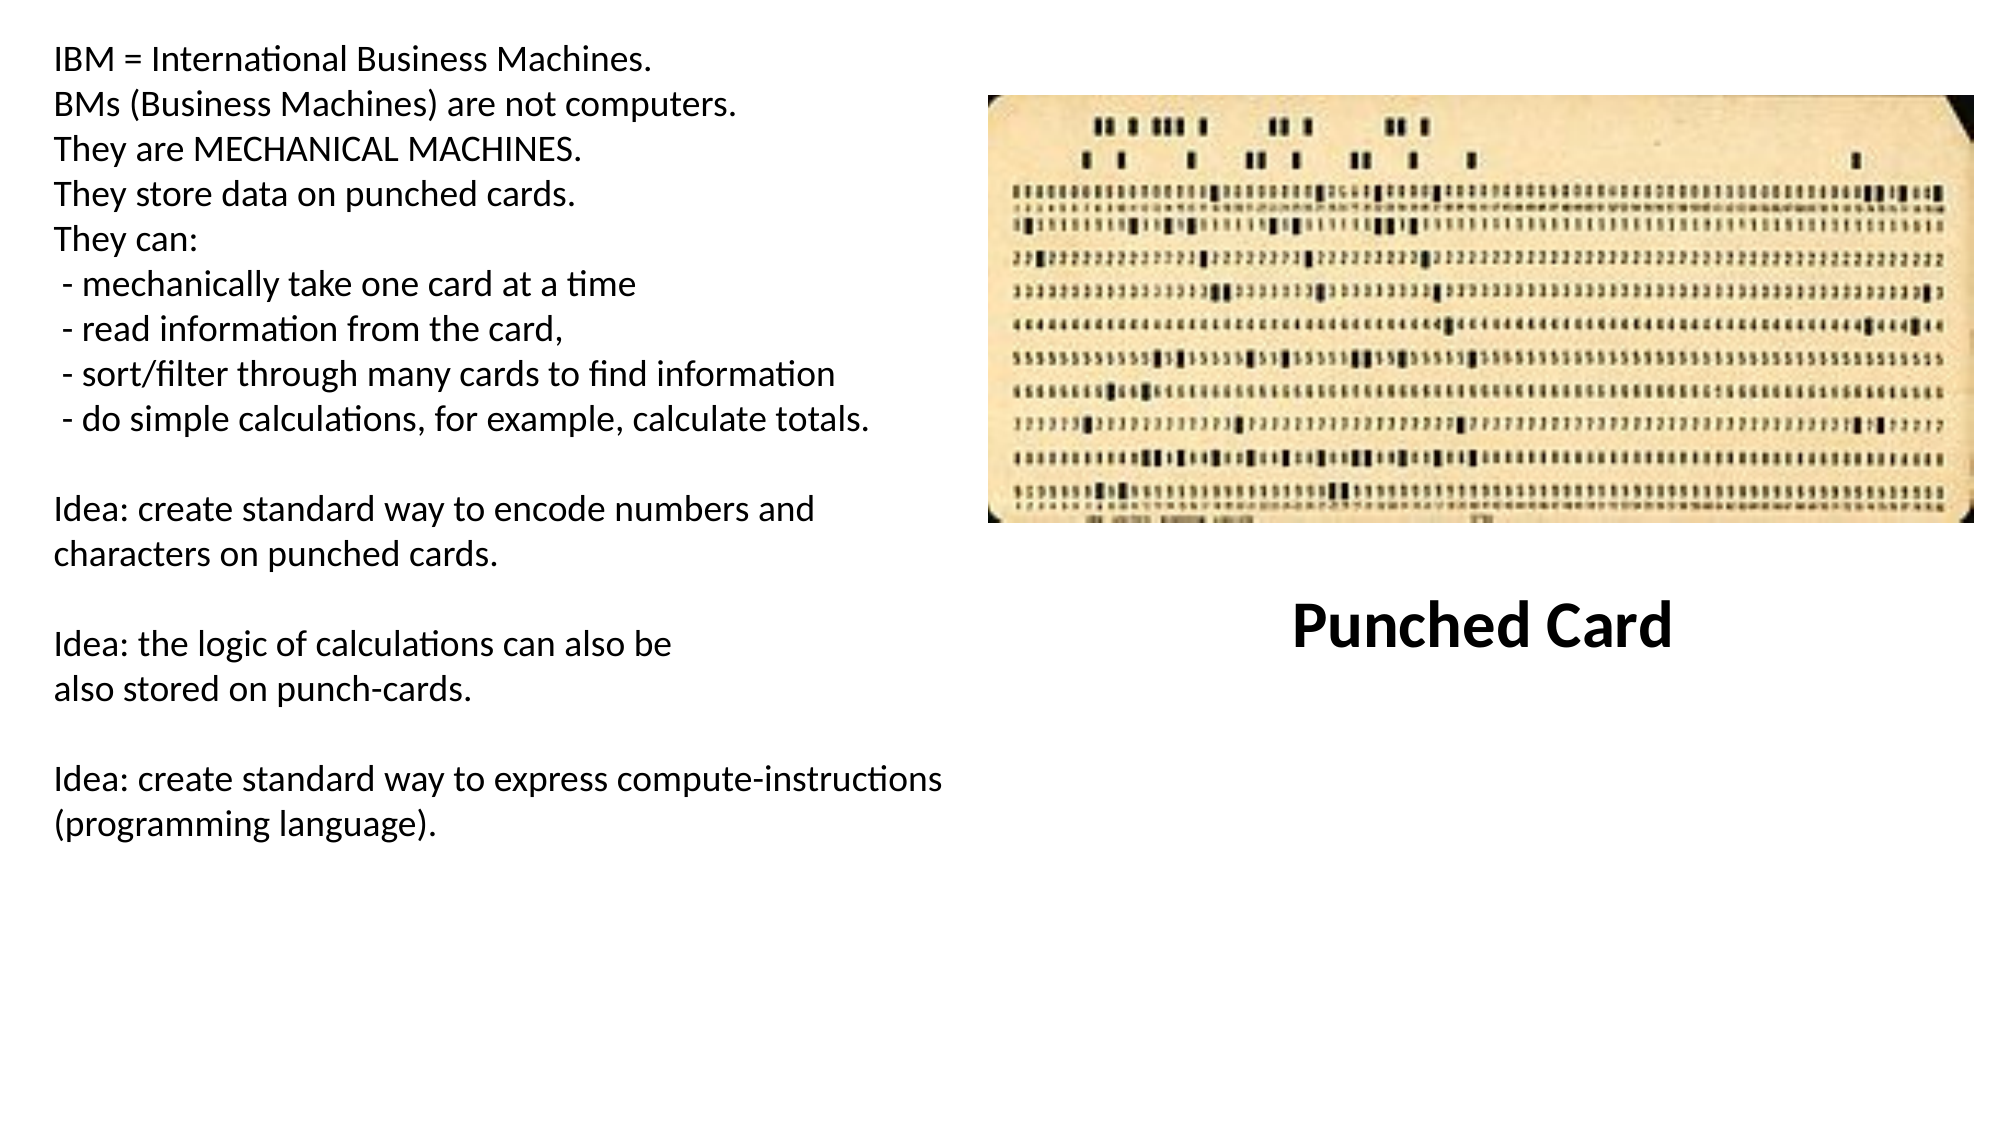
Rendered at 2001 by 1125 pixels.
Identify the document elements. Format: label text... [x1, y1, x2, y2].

picture [988, 95, 1975, 523]
text_box Punched Card [1277, 573, 1730, 668]
text_box IBM = International Business Machines. BMs (Business Machines) are not computers. They are MECHANICAL MACHINES. They store data on punched cards. They can: - mechanically take one card at a time - read information from the card, - sort/filter through many cards to find information - do simple calculations, for example, calculate totals. Idea: create standard way to encode numbers and characters on punched cards. Idea: the logic of calculations can also be also stored on punch-cards. Idea: create standard way to express compute-instructions (programming language). [38, 26, 961, 852]
